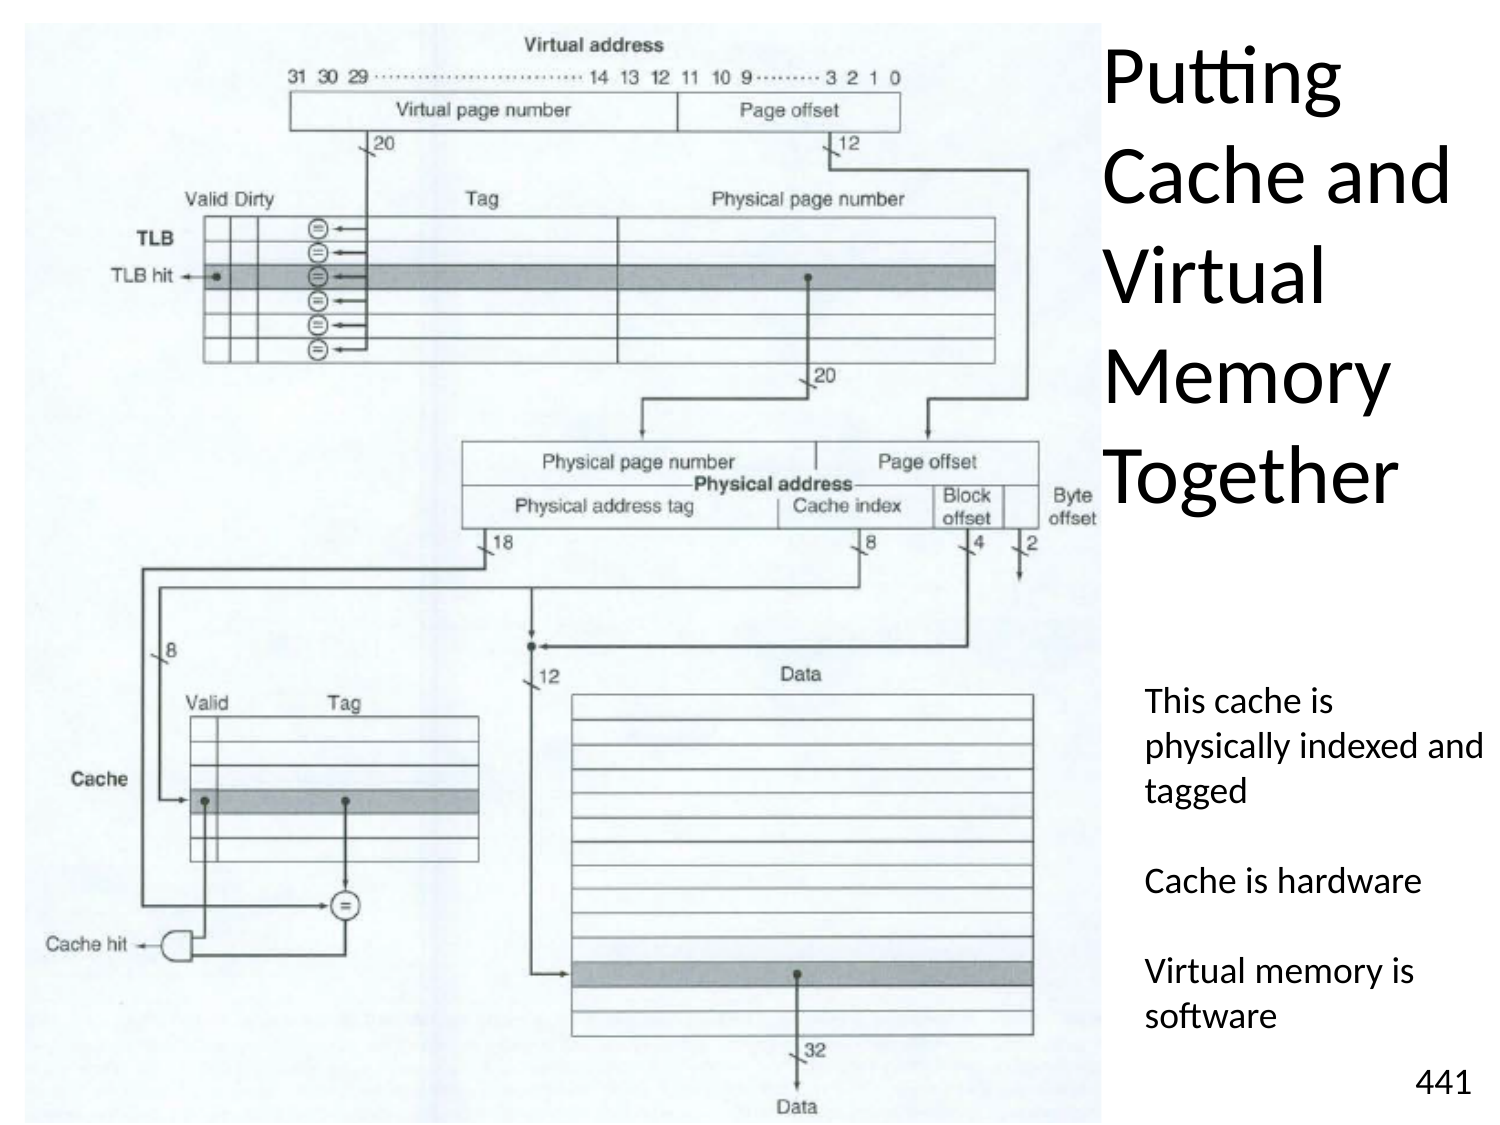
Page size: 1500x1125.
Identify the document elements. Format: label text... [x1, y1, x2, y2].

picture [24, 23, 1102, 1123]
text_box Putting Cache and Virtual Memory Together [1087, 12, 1475, 528]
text_box 441 [1400, 1049, 1488, 1110]
text_box This cache is physically indexed and tagged Cache is hardware Virtual memory is software [1129, 668, 1500, 1044]
